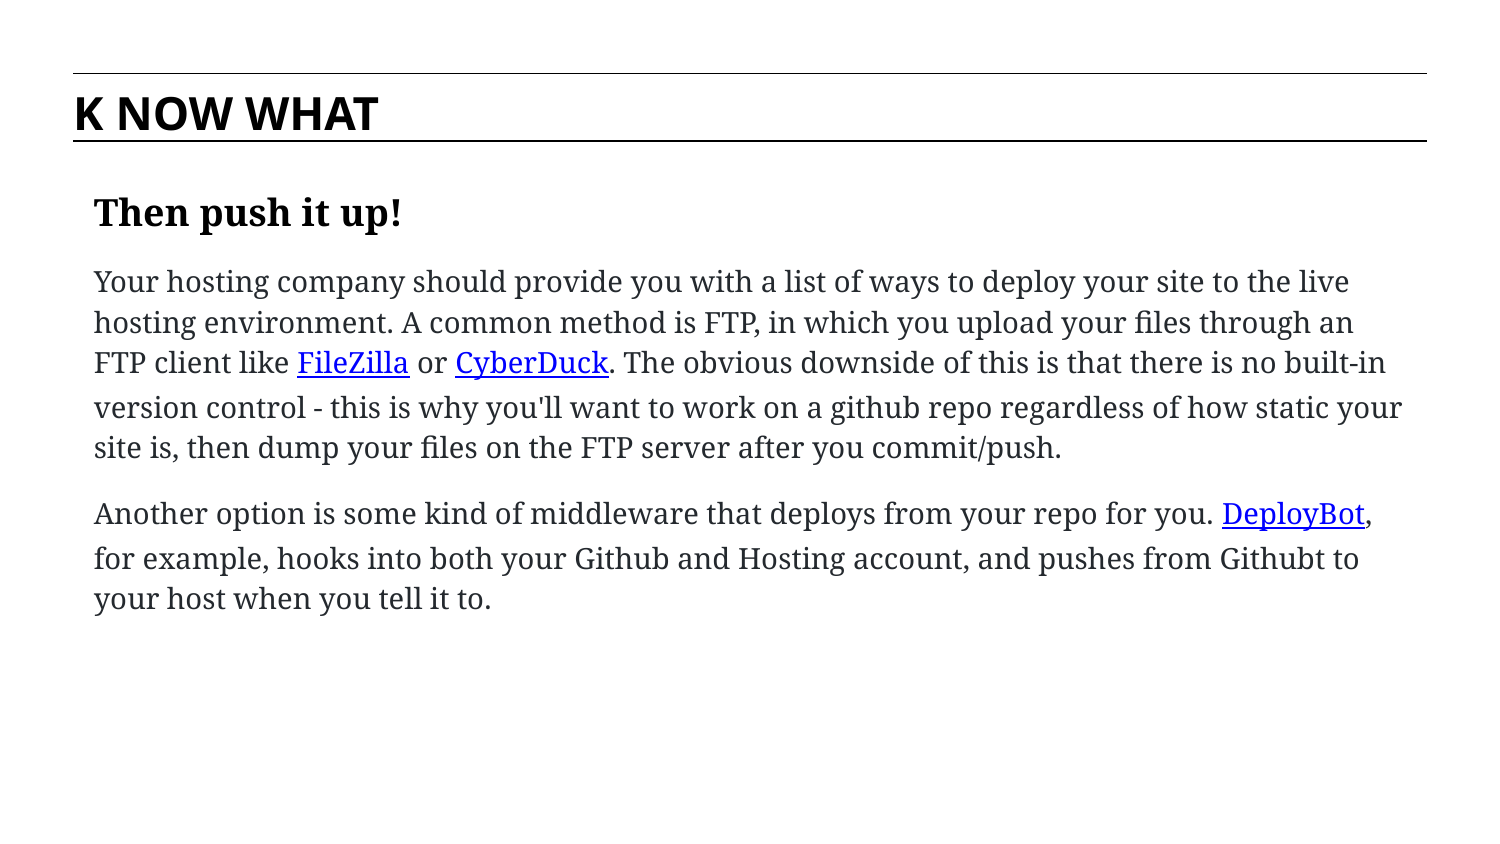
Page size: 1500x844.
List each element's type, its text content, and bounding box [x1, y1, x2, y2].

text_box K NOW WHAT [73, 85, 964, 135]
text_box Then push it up! Your hosting company should provide you with a list of ways to deploy your site to the live hosting environment. A common method is FTP, in which you upload your files through an FTP client like FileZilla or CyberDuck. The obvious downside of this is that there is no built-in version control - this is why you'll want to work on a github repo regardless of how static your site is, then dump your files on the FTP server after you commit/push. Another option is some kind of middleware that deploys from your repo for you. DeployBot, for example, hooks into both your Github and Hosting account, and pushes from Githubt to your host when you tell it to. [78, 166, 1428, 793]
